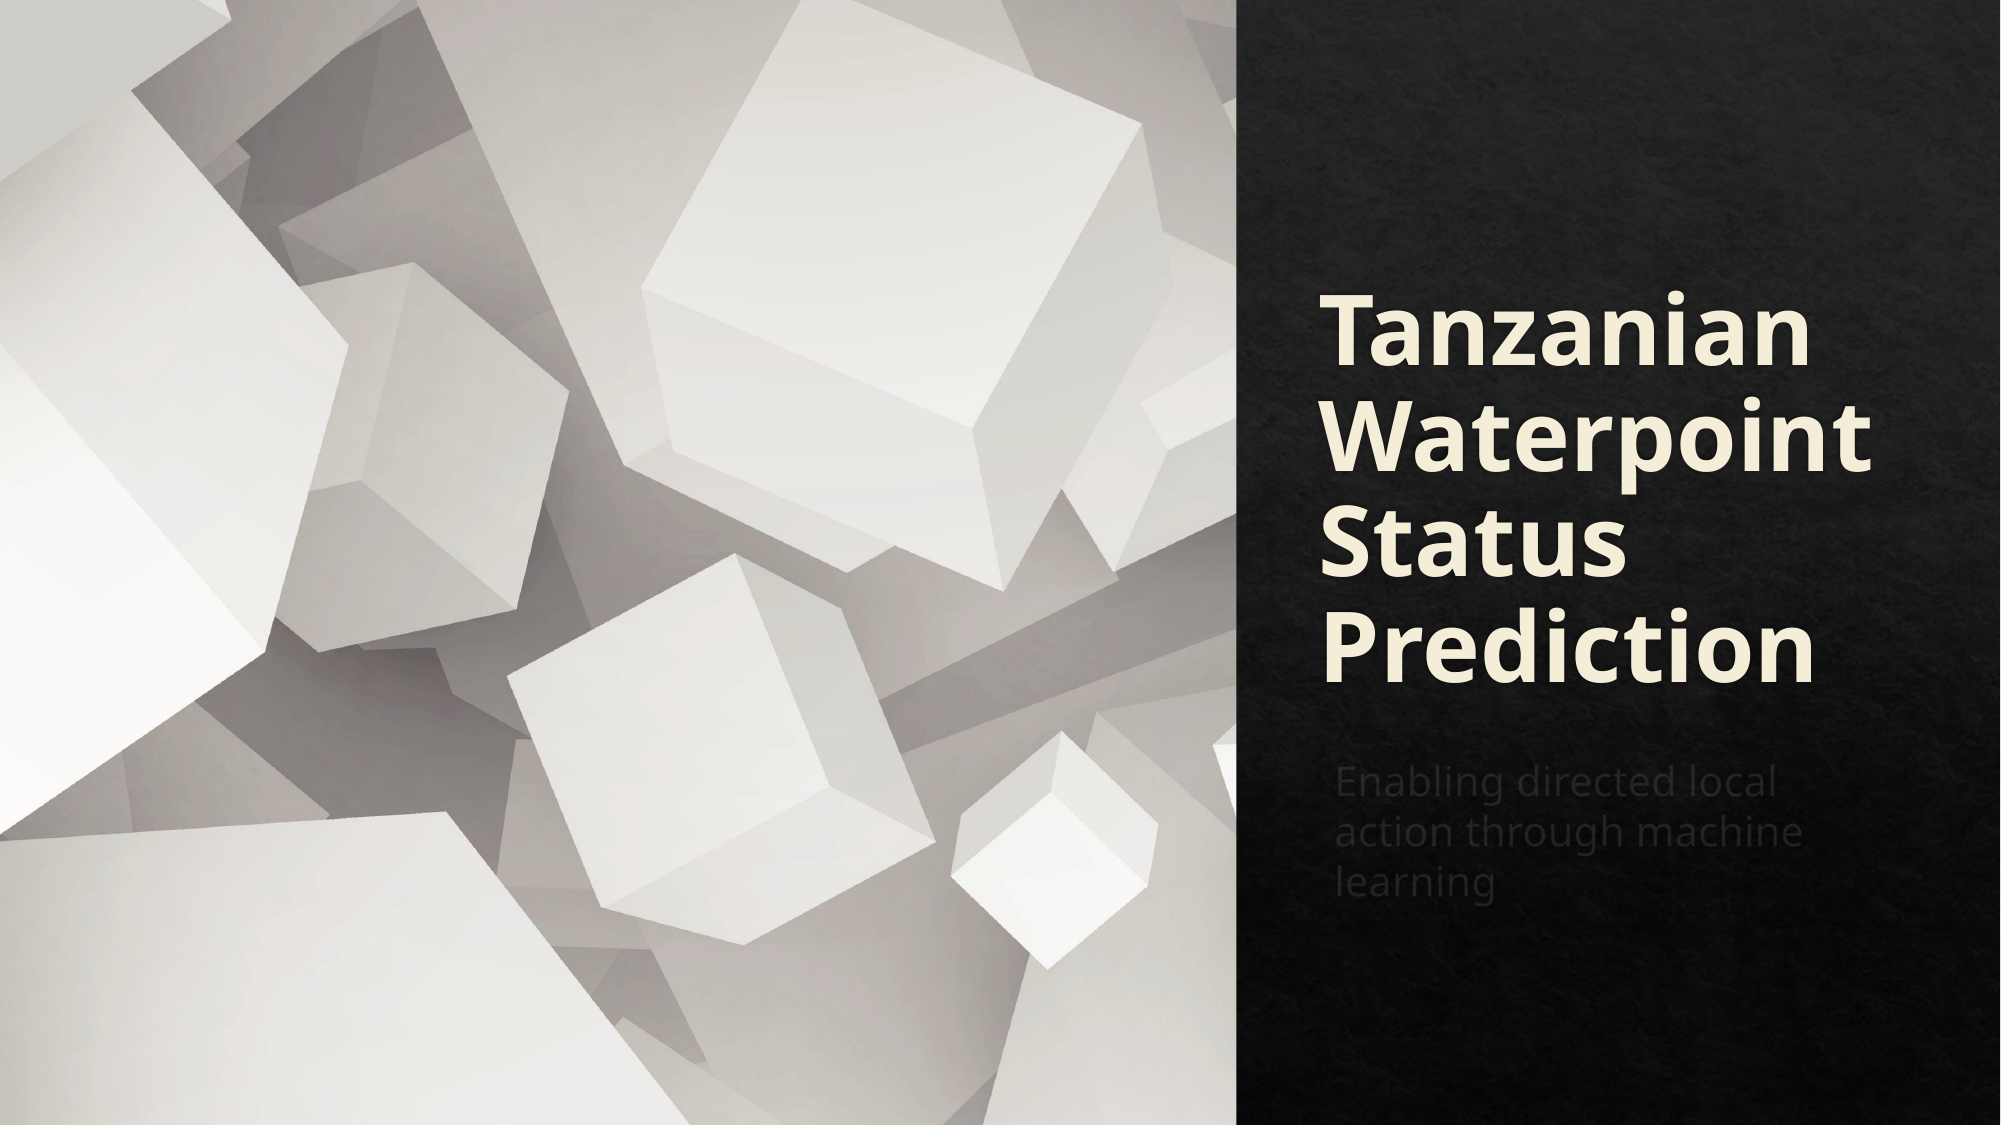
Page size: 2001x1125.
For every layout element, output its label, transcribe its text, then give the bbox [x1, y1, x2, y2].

title Tanzanian Waterpoint Status Prediction [1303, 137, 1904, 712]
text_box [1244, 0, 2000, 1125]
subtitle Enabling directed local action through machine learning [1313, 747, 1868, 942]
picture [0, 0, 1237, 1125]
